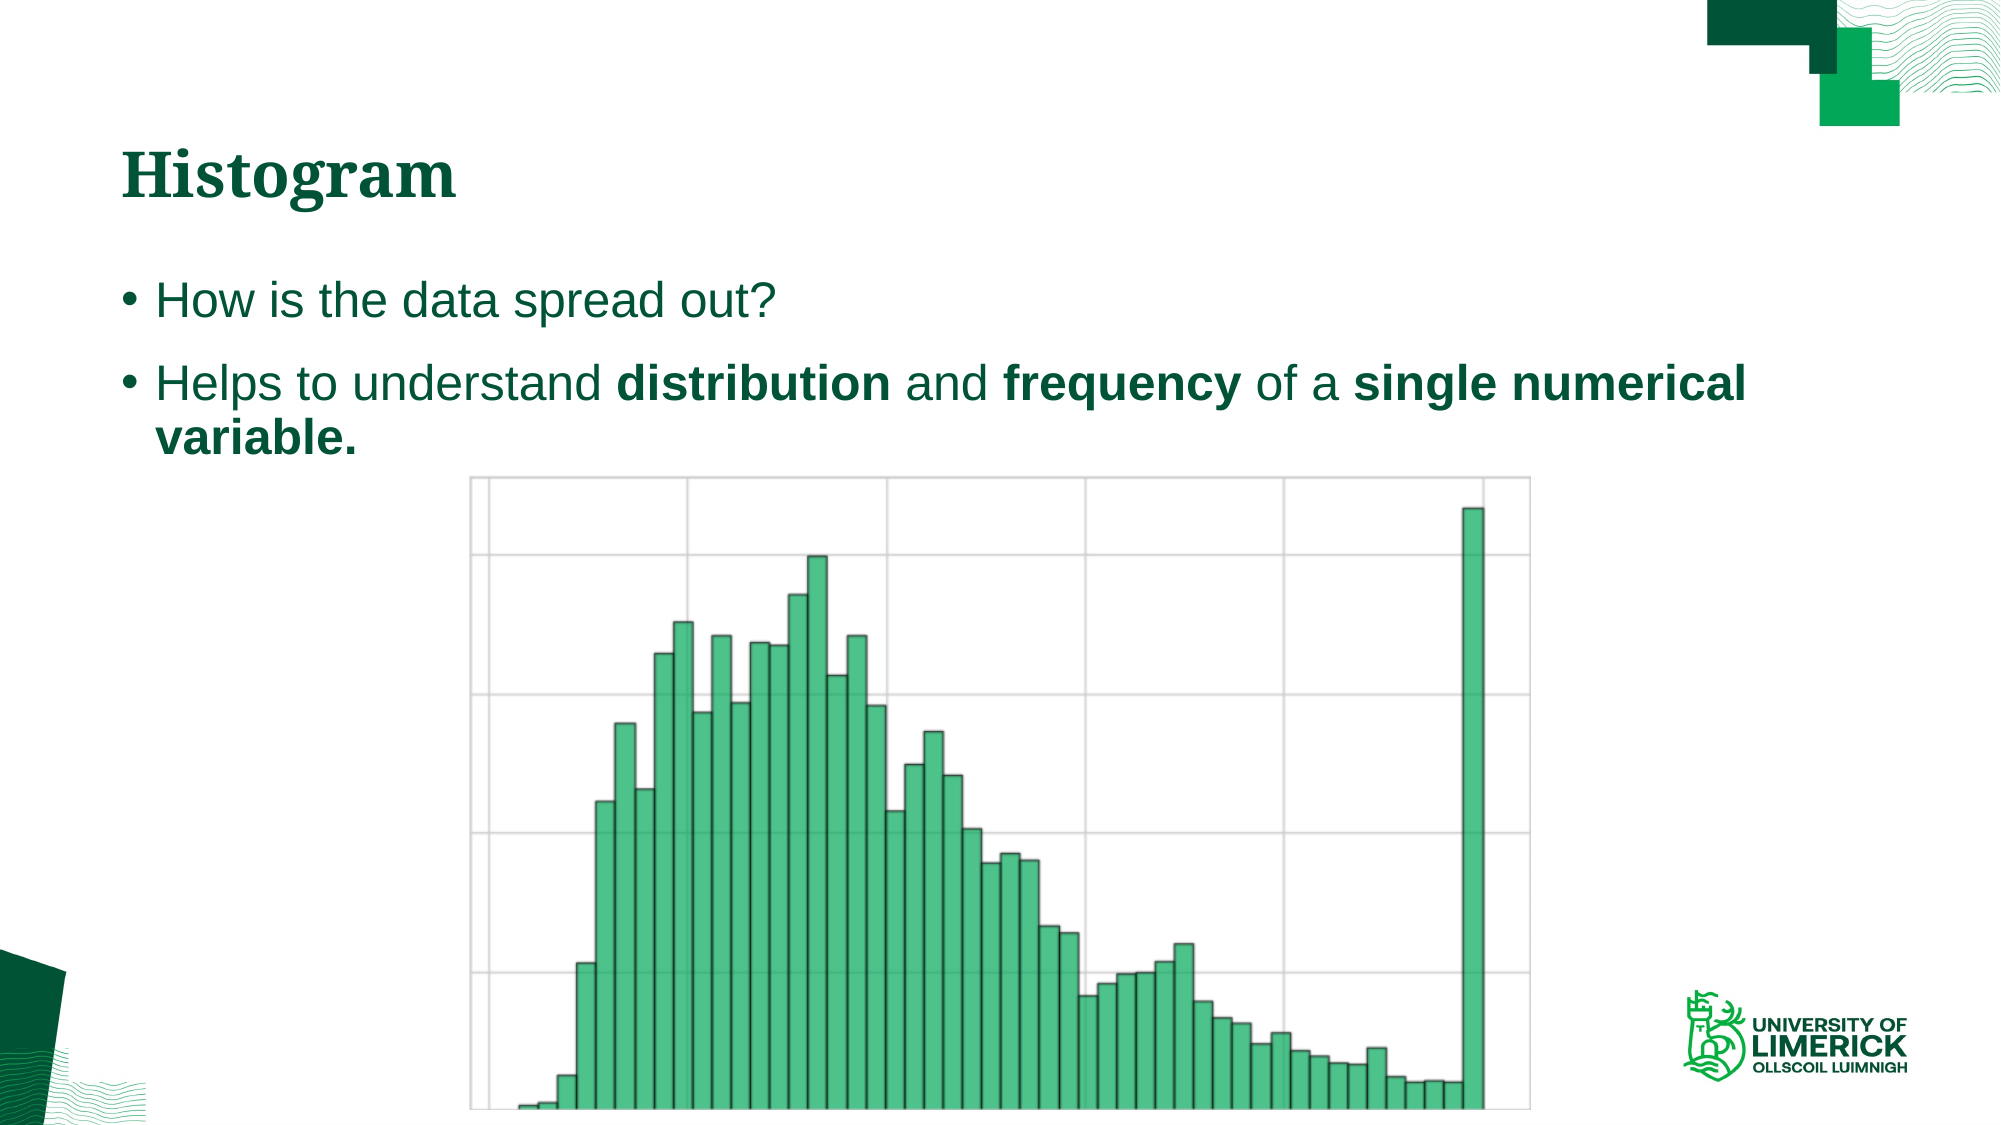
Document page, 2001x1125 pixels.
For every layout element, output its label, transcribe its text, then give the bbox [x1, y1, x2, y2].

picture [0, 0, 2001, 1125]
list How is the data spread out? [106, 267, 1832, 349]
title Histogram [106, 135, 1832, 251]
text_box Helps to understand distribution and frequency of a single numerical variable. [106, 349, 1832, 475]
